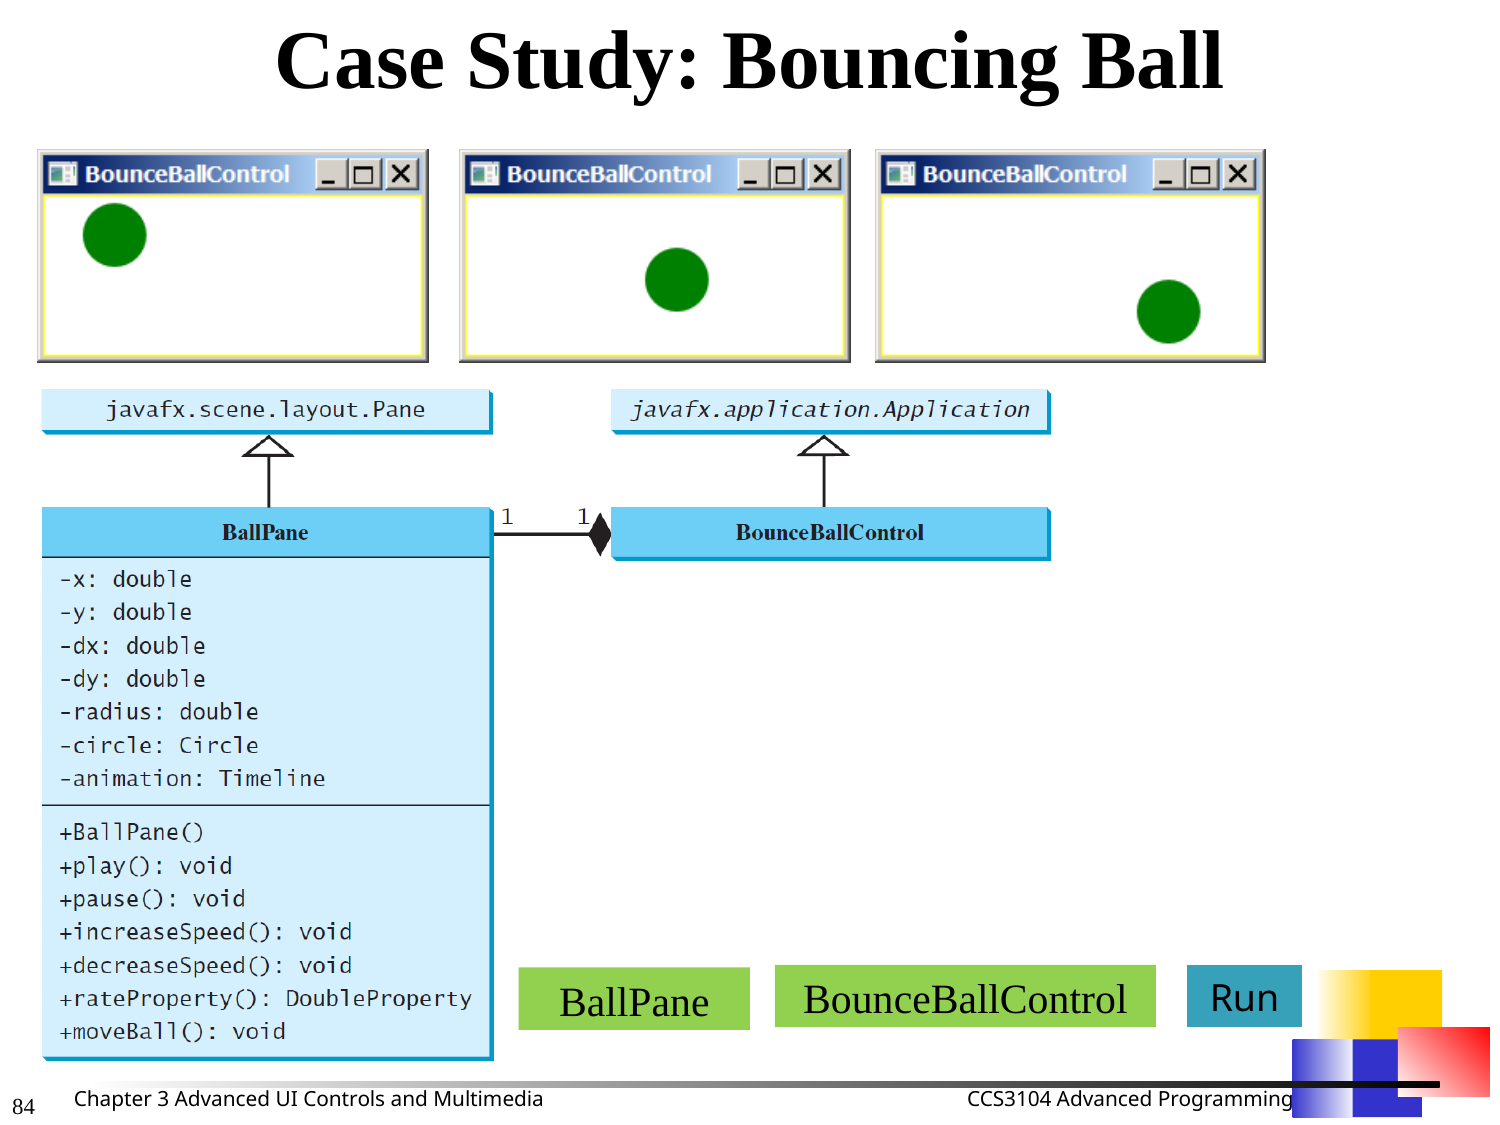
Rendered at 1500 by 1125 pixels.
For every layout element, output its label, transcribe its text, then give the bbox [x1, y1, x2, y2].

text_box Run [1187, 964, 1302, 1028]
text_box BounceBallControl [1064, 964, 1156, 1028]
title Case Study: Bouncing Ball [112, 1, 1388, 125]
picture [874, 149, 1267, 363]
picture [37, 383, 1060, 1066]
picture [459, 149, 851, 363]
picture [37, 149, 429, 363]
